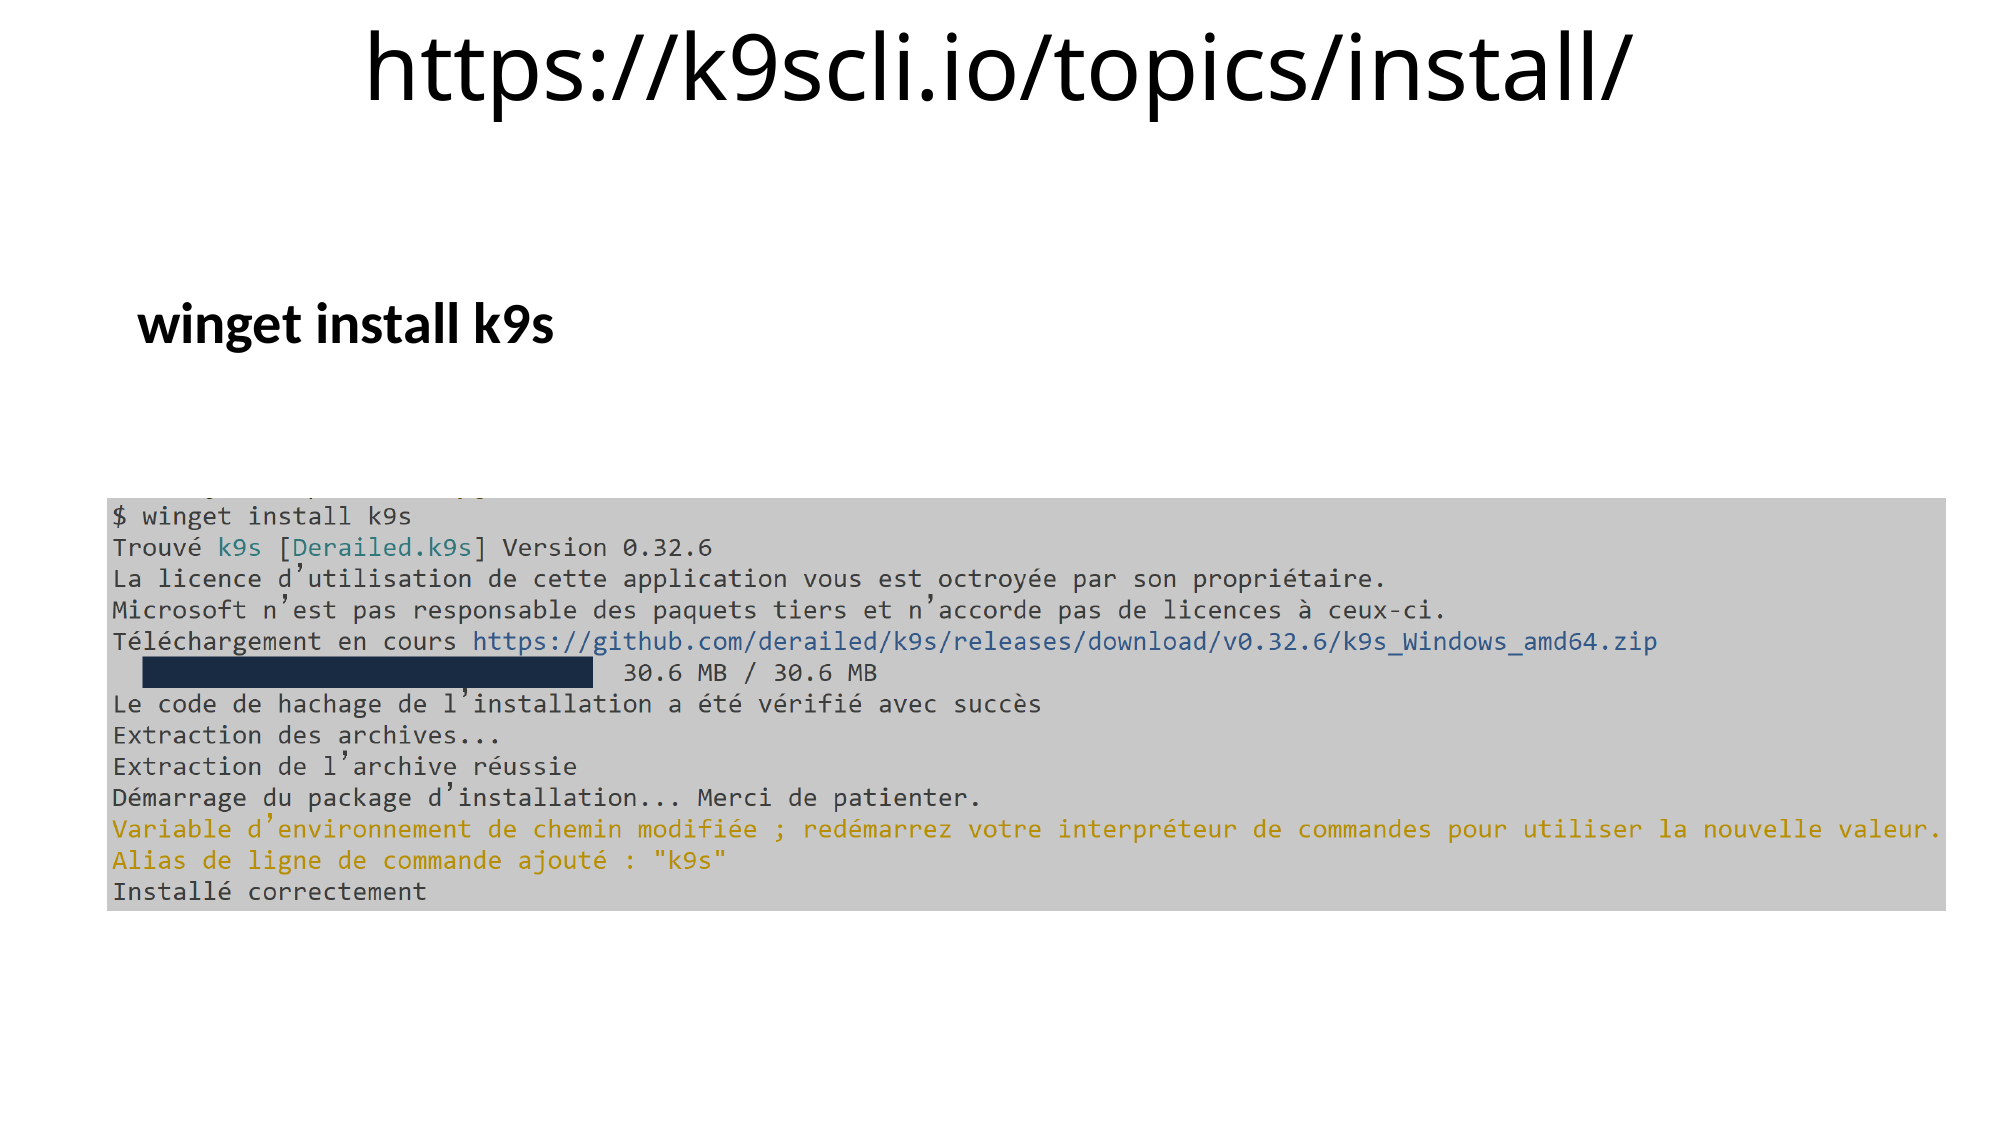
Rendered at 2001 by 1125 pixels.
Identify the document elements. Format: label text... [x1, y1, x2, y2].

picture [107, 498, 1946, 912]
text_box winget install k9s [122, 277, 570, 363]
title https://k9scli.io/topics/install/ [137, 0, 1863, 143]
